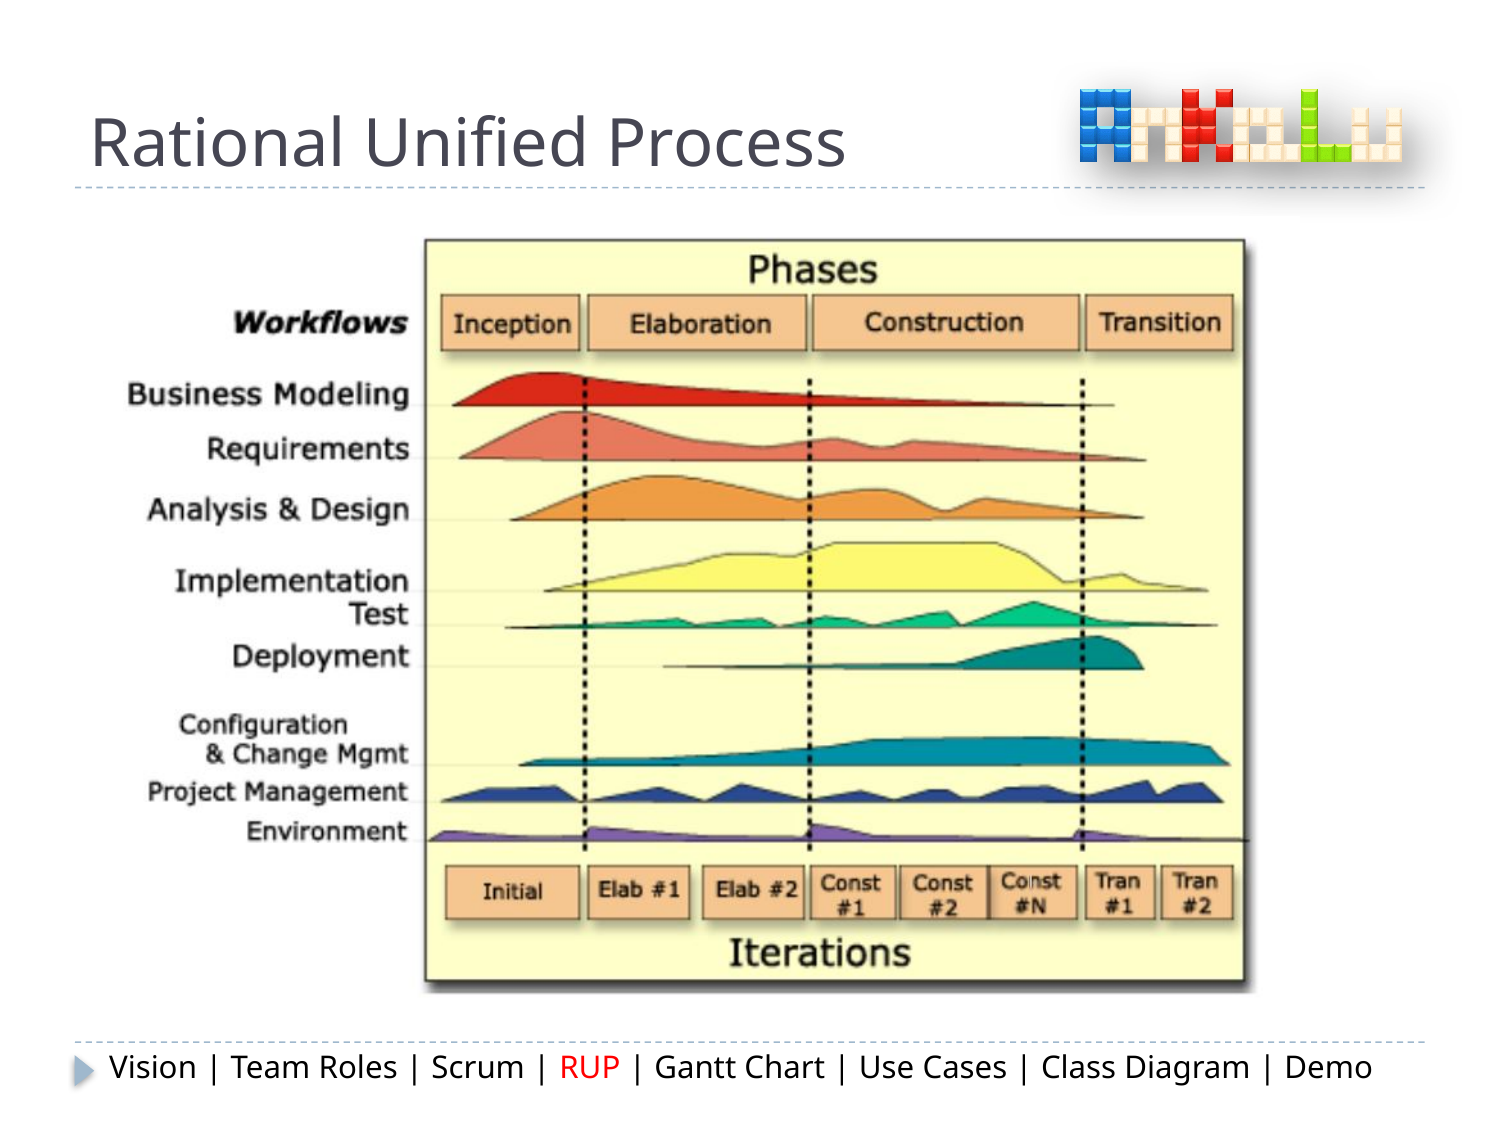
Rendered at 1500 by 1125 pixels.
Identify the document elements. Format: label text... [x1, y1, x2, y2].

picture [1080, 89, 1402, 163]
title Rational Unified Process [75, 24, 1425, 188]
picture [123, 216, 1301, 1010]
text_box Vision | Team Roles | Scrum | RUP | Gantt Chart | Use Cases | Class Diagram | Demo [94, 1039, 1500, 1092]
